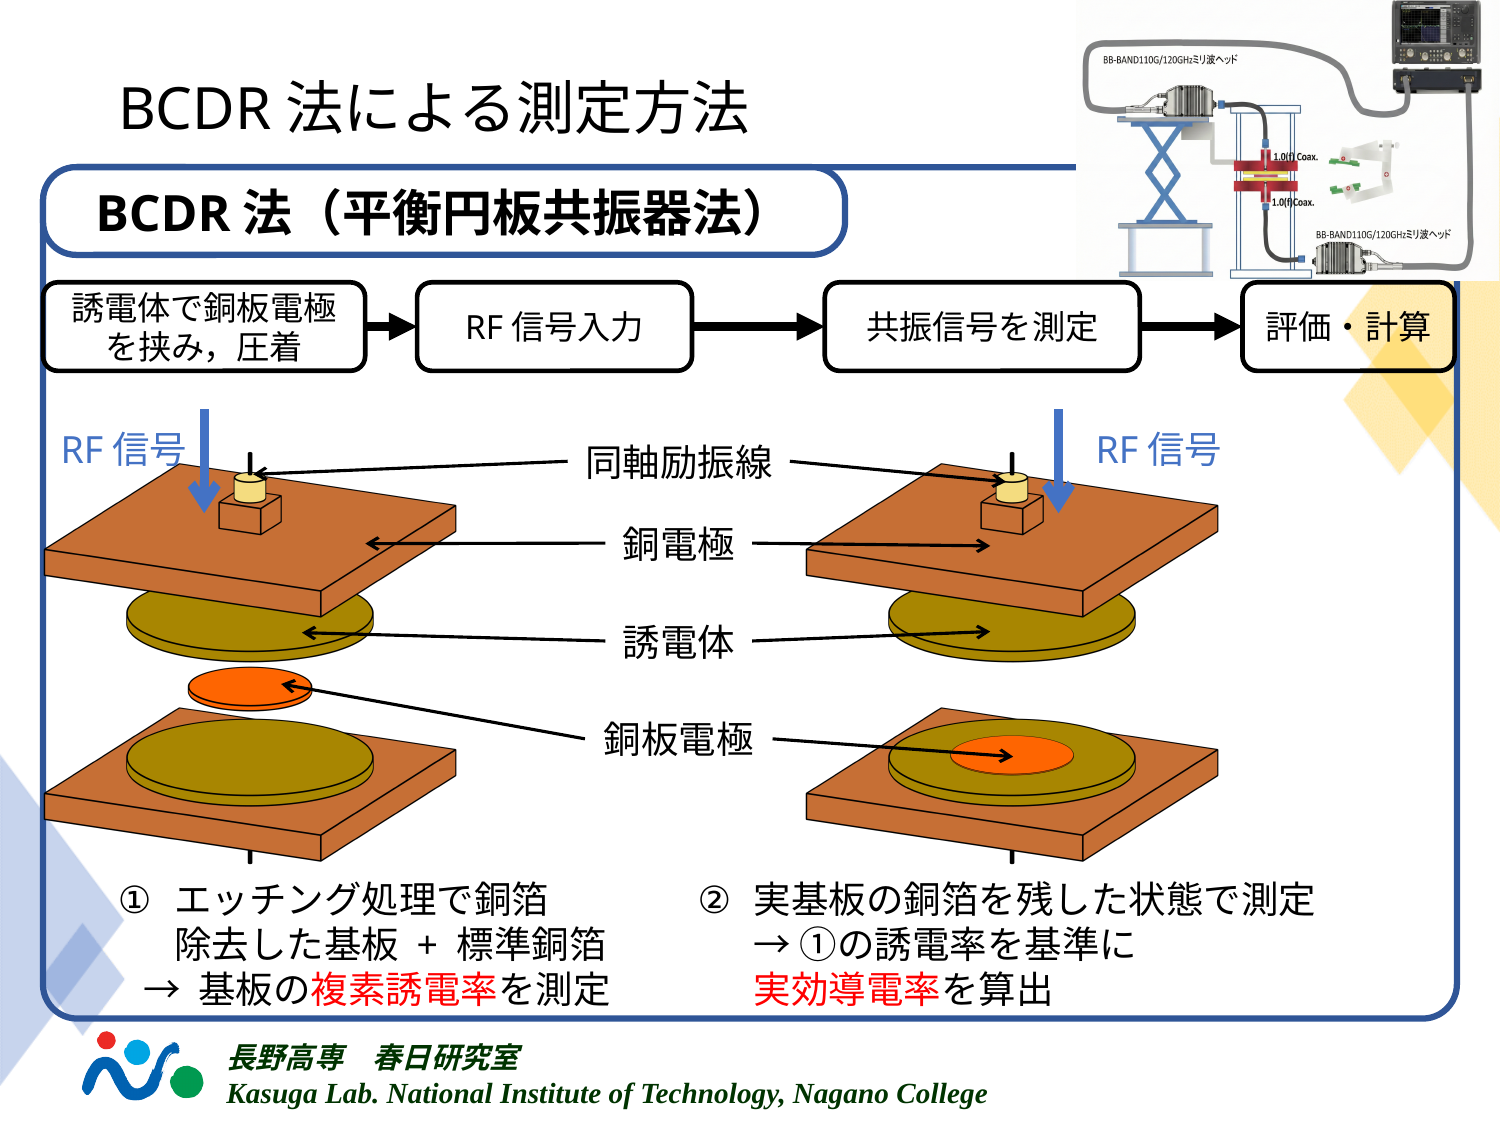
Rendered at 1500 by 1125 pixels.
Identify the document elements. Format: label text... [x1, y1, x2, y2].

text_box BCDR法（平衡円板共振器法） [42, 166, 847, 256]
text_box 共振信号を測定 [823, 281, 1141, 372]
title BCDR法による測定方法 [103, 59, 1076, 163]
text_box [41, 166, 1076, 325]
text_box [41, 281, 1458, 1020]
text_box RF信号入力 [416, 281, 694, 372]
text_box エッチング処理で銅箔 除去した基板 + 標準銅箔 → 基板の複素誘電率を測定 [103, 868, 682, 1019]
text_box 評価・計算 [1241, 281, 1456, 372]
text_box 誘電体で銅板電極を挟み，圧着 [41, 281, 367, 372]
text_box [30, 408, 1252, 865]
text_box 実基板の銅箔を残した状態で測定 → ①の誘電率を基準に 実効導電率を算出 [682, 868, 1397, 1019]
picture [0, 0, 1500, 1125]
